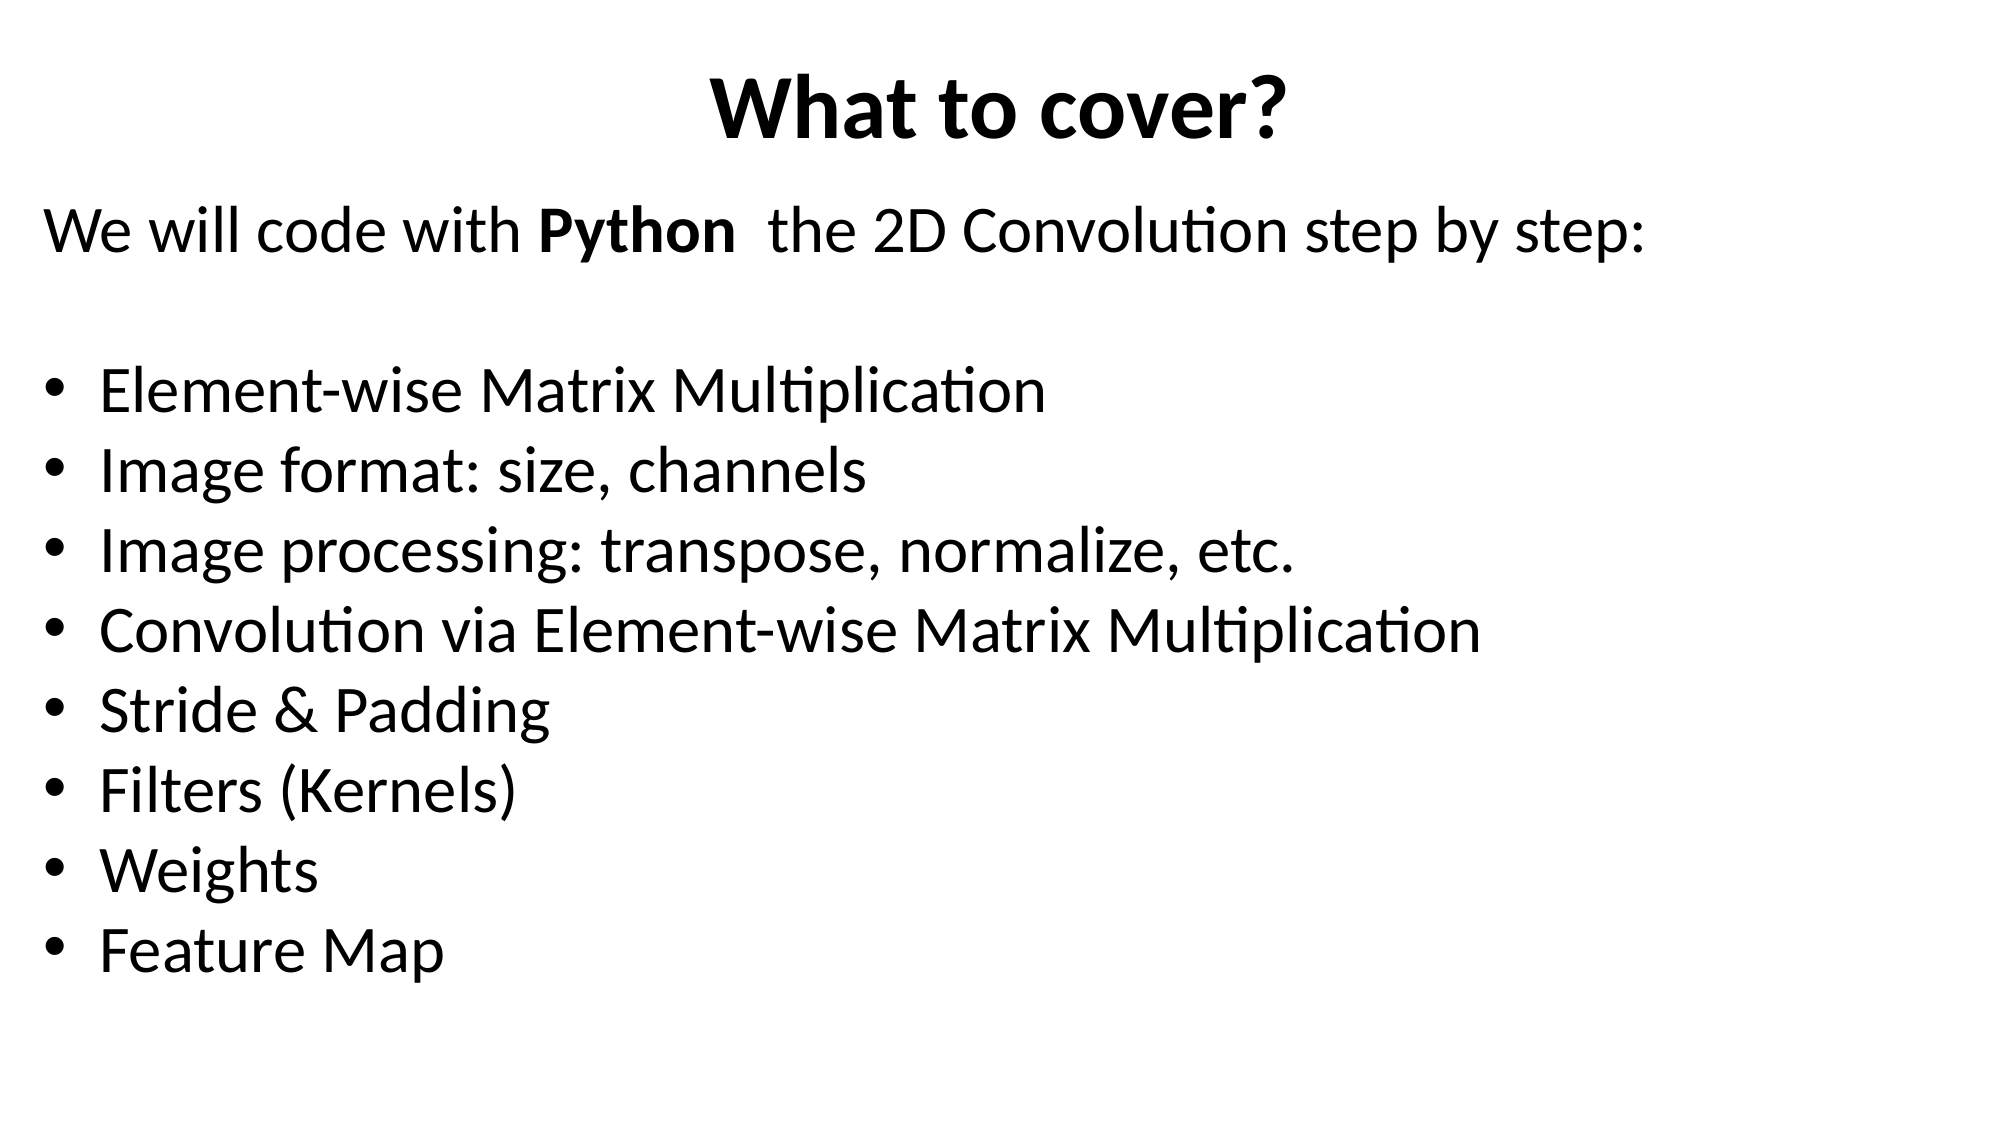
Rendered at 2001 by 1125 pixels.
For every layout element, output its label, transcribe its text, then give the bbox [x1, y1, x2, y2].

title What to cover? [137, 0, 1863, 178]
text_box We will code with Python the 2D Convolution step by step: Element-wise Matrix Multiplication Image format: size, channels Image processing: transpose, normalize, etc. Convolution via Element-wise Matrix Multiplication Stride & Padding Filters (Kernels) Weights Feature Map [28, 178, 1972, 994]
